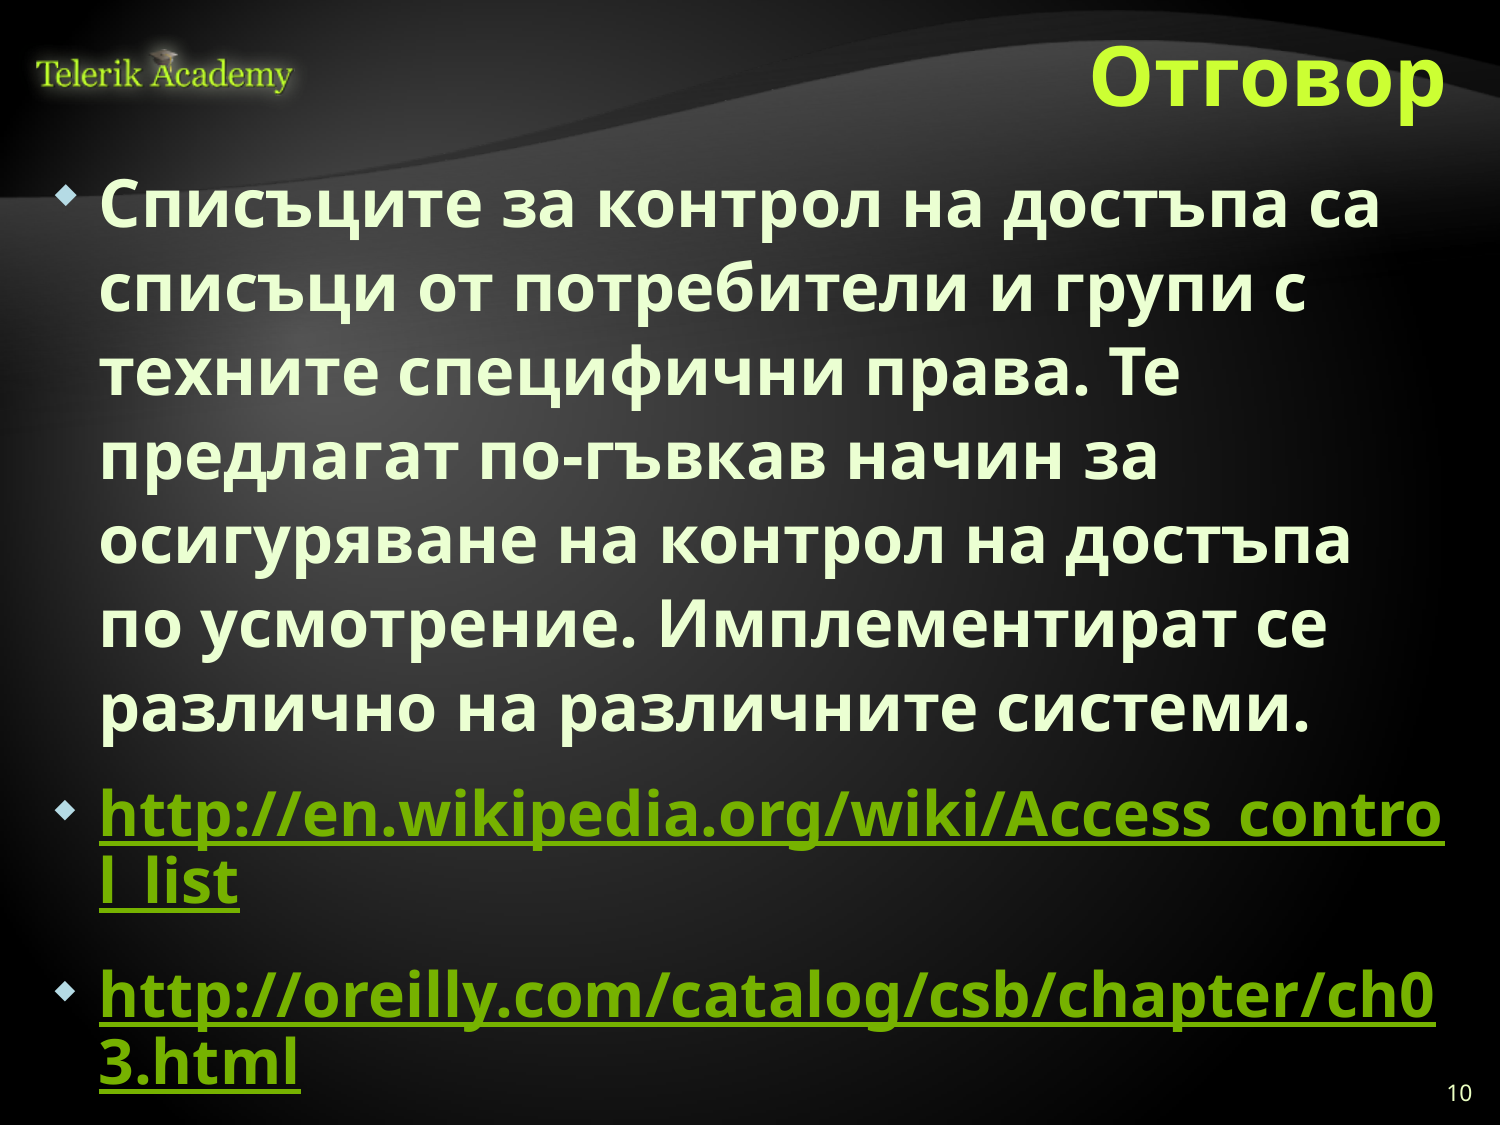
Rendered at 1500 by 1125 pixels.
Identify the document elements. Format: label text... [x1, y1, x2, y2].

slide_number 10 [1412, 1074, 1488, 1113]
picture [0, 0, 1500, 1125]
list Списъците за контрол на достъпа са списъци от потребители и групи с техните специфични права. Те предлагат по-гъвкав начин за осигуряване на контрол на достъпа по усмотрение. Имплементират се различно на различните системи. http://en.wikipedia.org/wiki/Access_control_list http://oreilly.com/catalog/csb/chapter/ch03.html [37, 149, 1463, 1100]
title Отговор [300, 12, 1463, 149]
